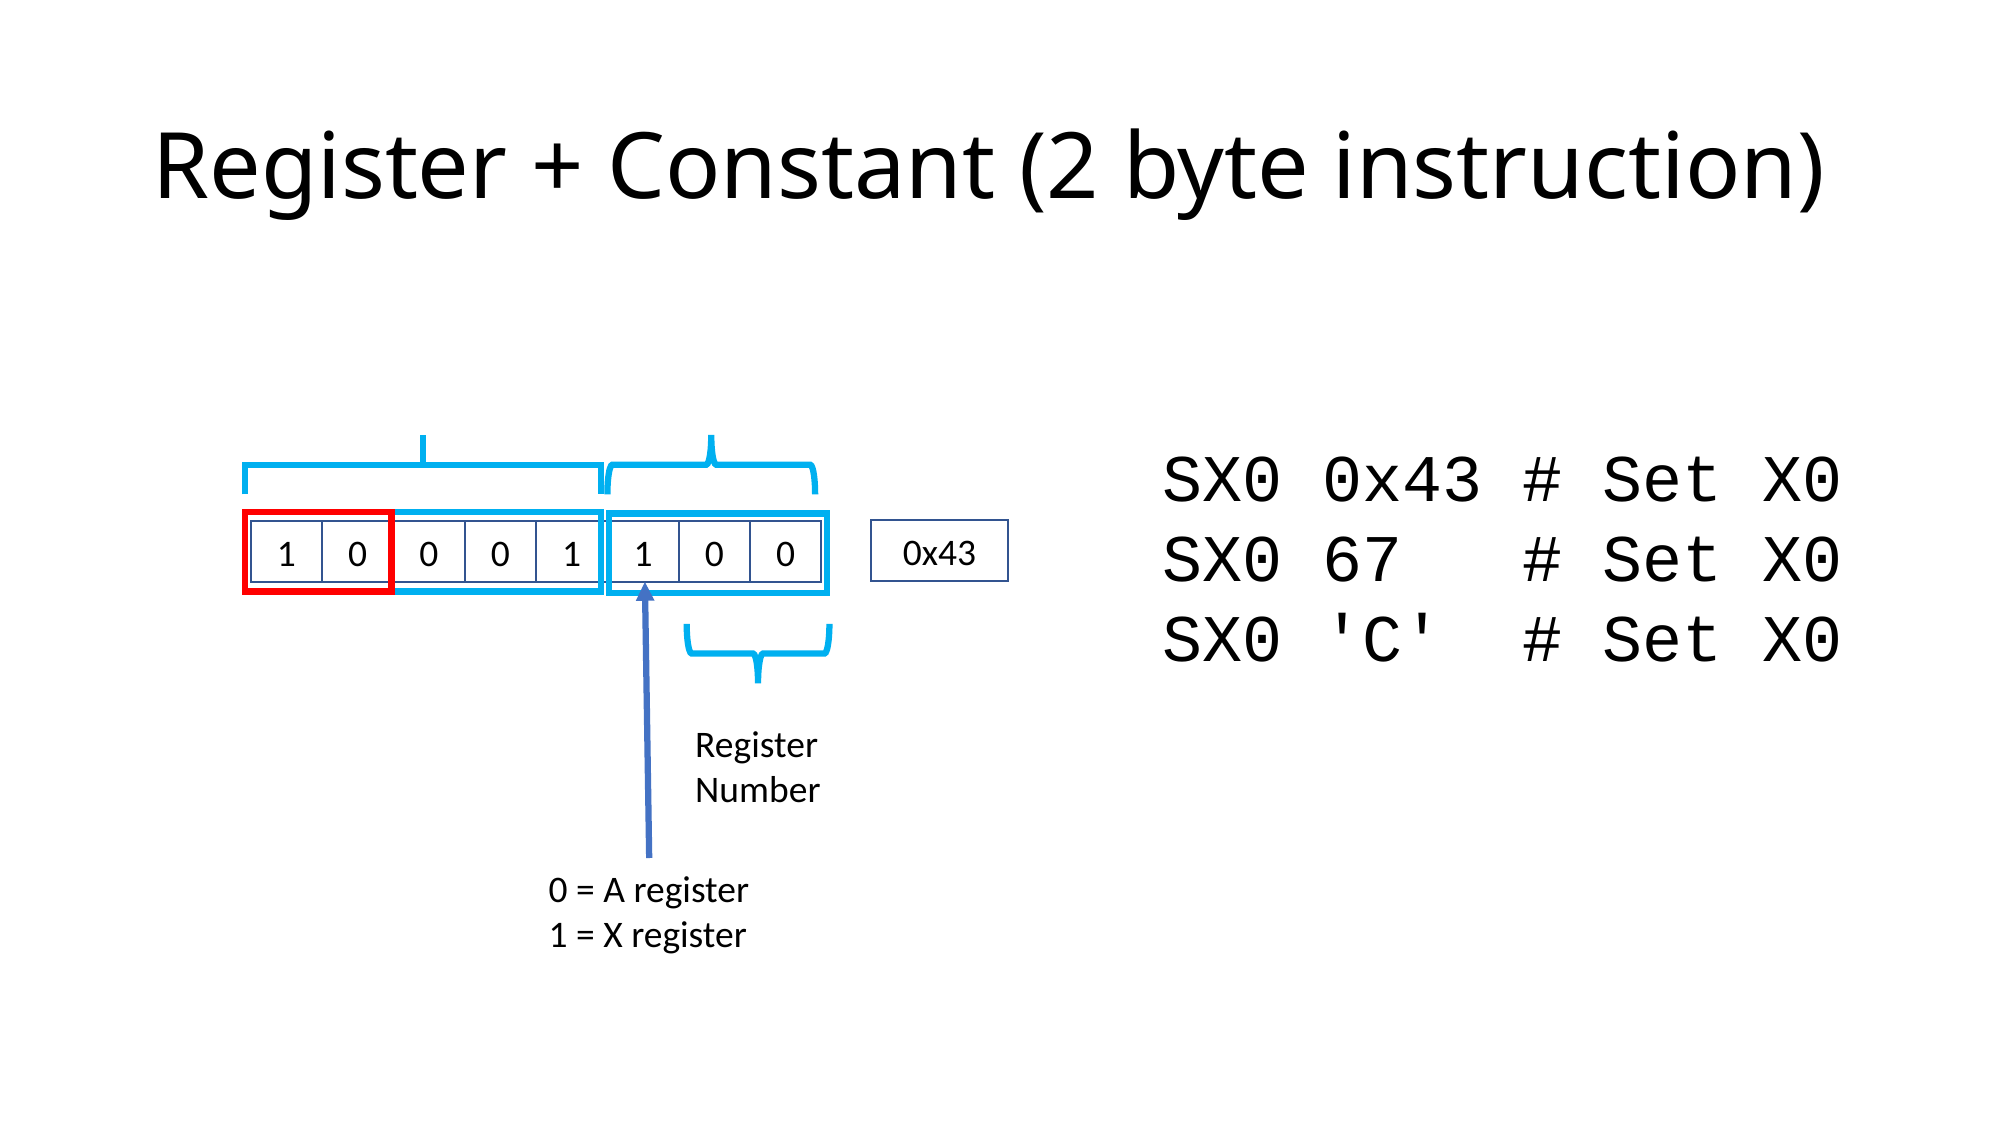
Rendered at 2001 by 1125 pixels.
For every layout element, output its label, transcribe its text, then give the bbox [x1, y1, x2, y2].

text_box 0x43 [870, 519, 1009, 582]
text_box [686, 623, 830, 684]
text_box [608, 512, 828, 594]
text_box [250, 521, 822, 582]
text_box [606, 434, 816, 495]
text_box SX0 0x43 # Set X0 SX0 67 # Set X0 SX0 'C' # Set X0 [1148, 427, 1858, 762]
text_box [644, 582, 650, 858]
text_box [245, 435, 602, 495]
text_box [244, 511, 392, 592]
title Register + Constant (2 byte instruction) [137, 59, 1863, 278]
text_box 0 = A register 1 = X register [533, 857, 765, 963]
text_box [392, 511, 602, 521]
text_box Register Number [680, 712, 836, 818]
text_box [392, 582, 602, 592]
